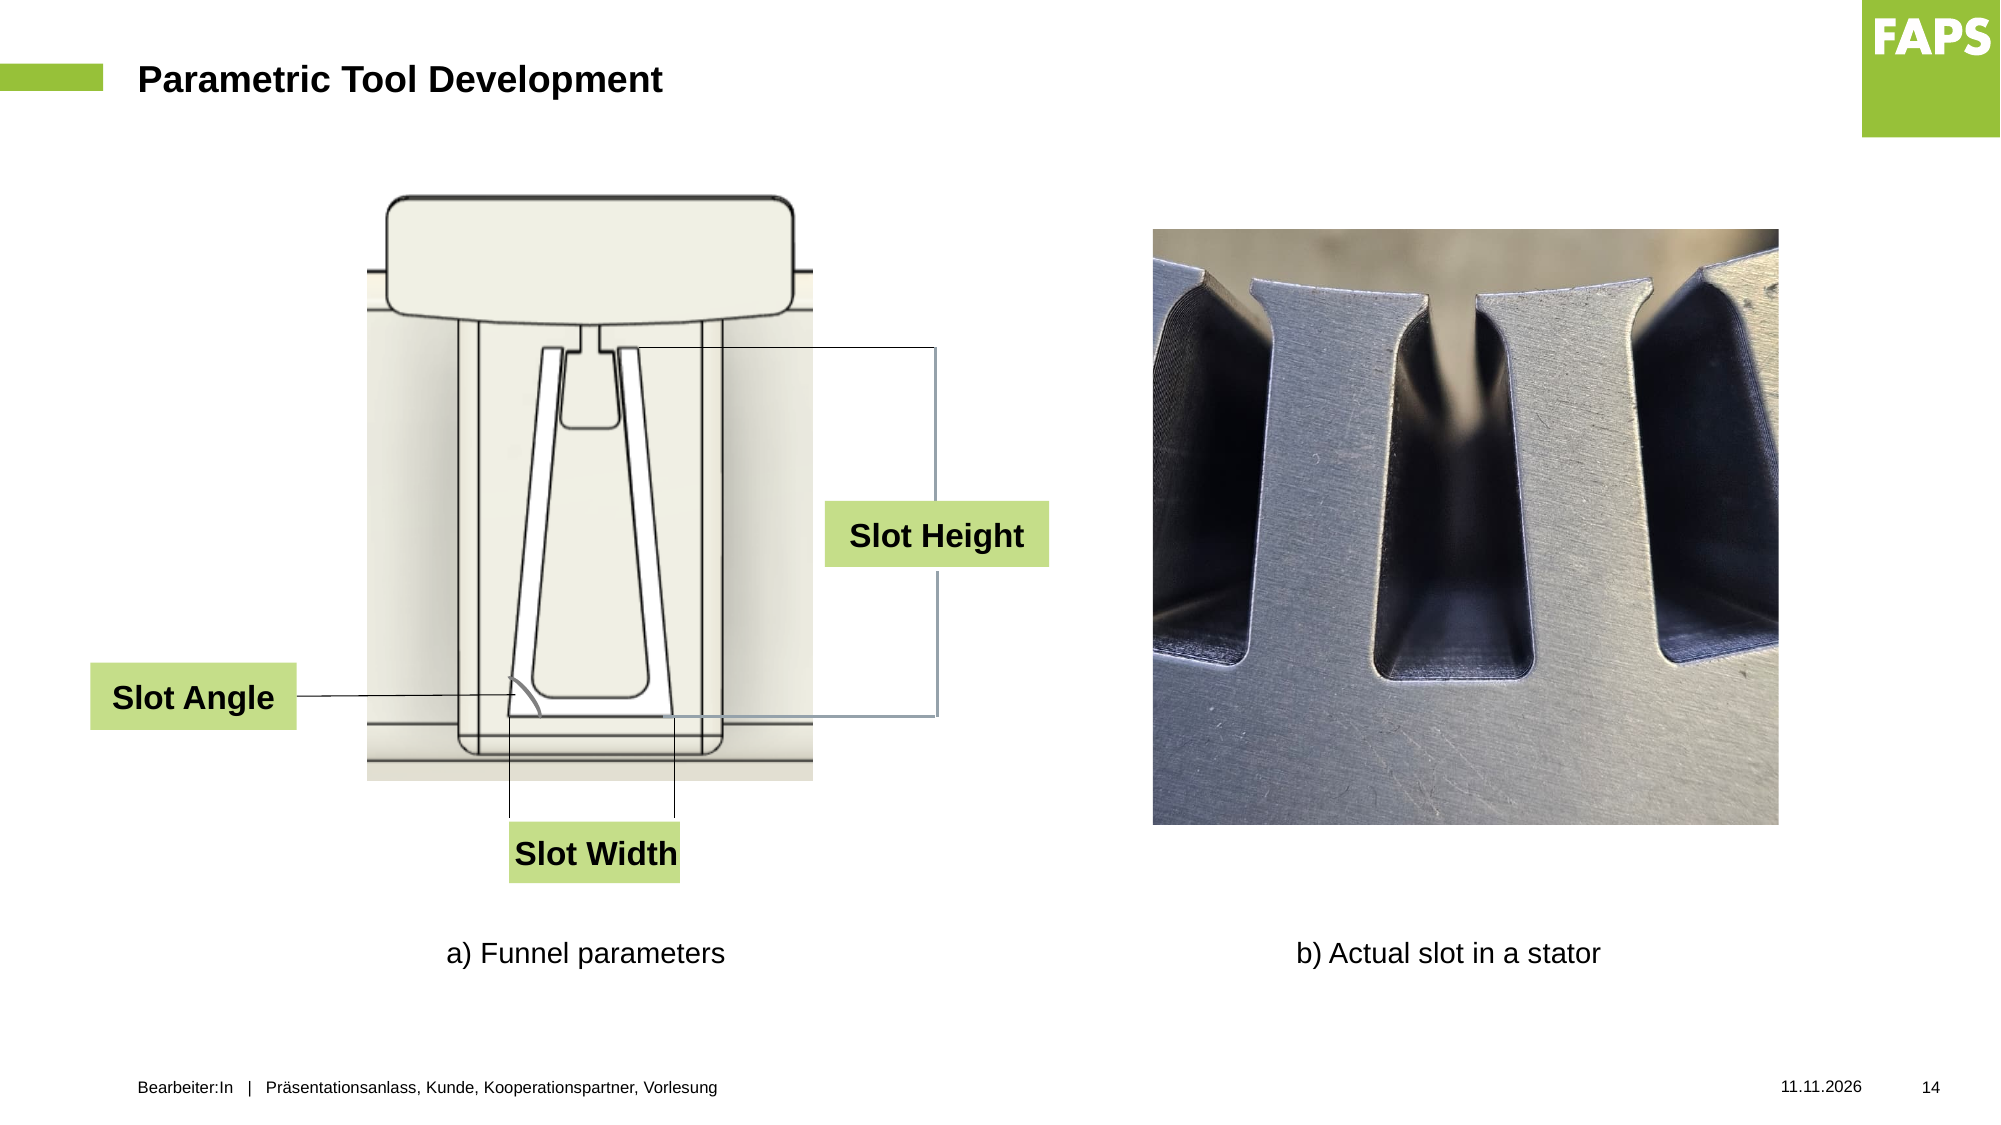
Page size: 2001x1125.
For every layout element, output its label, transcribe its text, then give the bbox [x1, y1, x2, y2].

slide_number 14 [1862, 1076, 2000, 1098]
text_box a) Funnel parameters [446, 934, 748, 984]
title Parametric Tool Development [137, 54, 1828, 138]
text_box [90, 161, 1050, 894]
text_box b) Actual slot in a stator [1296, 934, 1638, 984]
footer Bearbeiter:In | Präsentationsanlass, Kunde, Kooperationspartner, Vorlesung [137, 1076, 1599, 1098]
picture [1152, 229, 1779, 825]
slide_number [1599, 1076, 1862, 1098]
